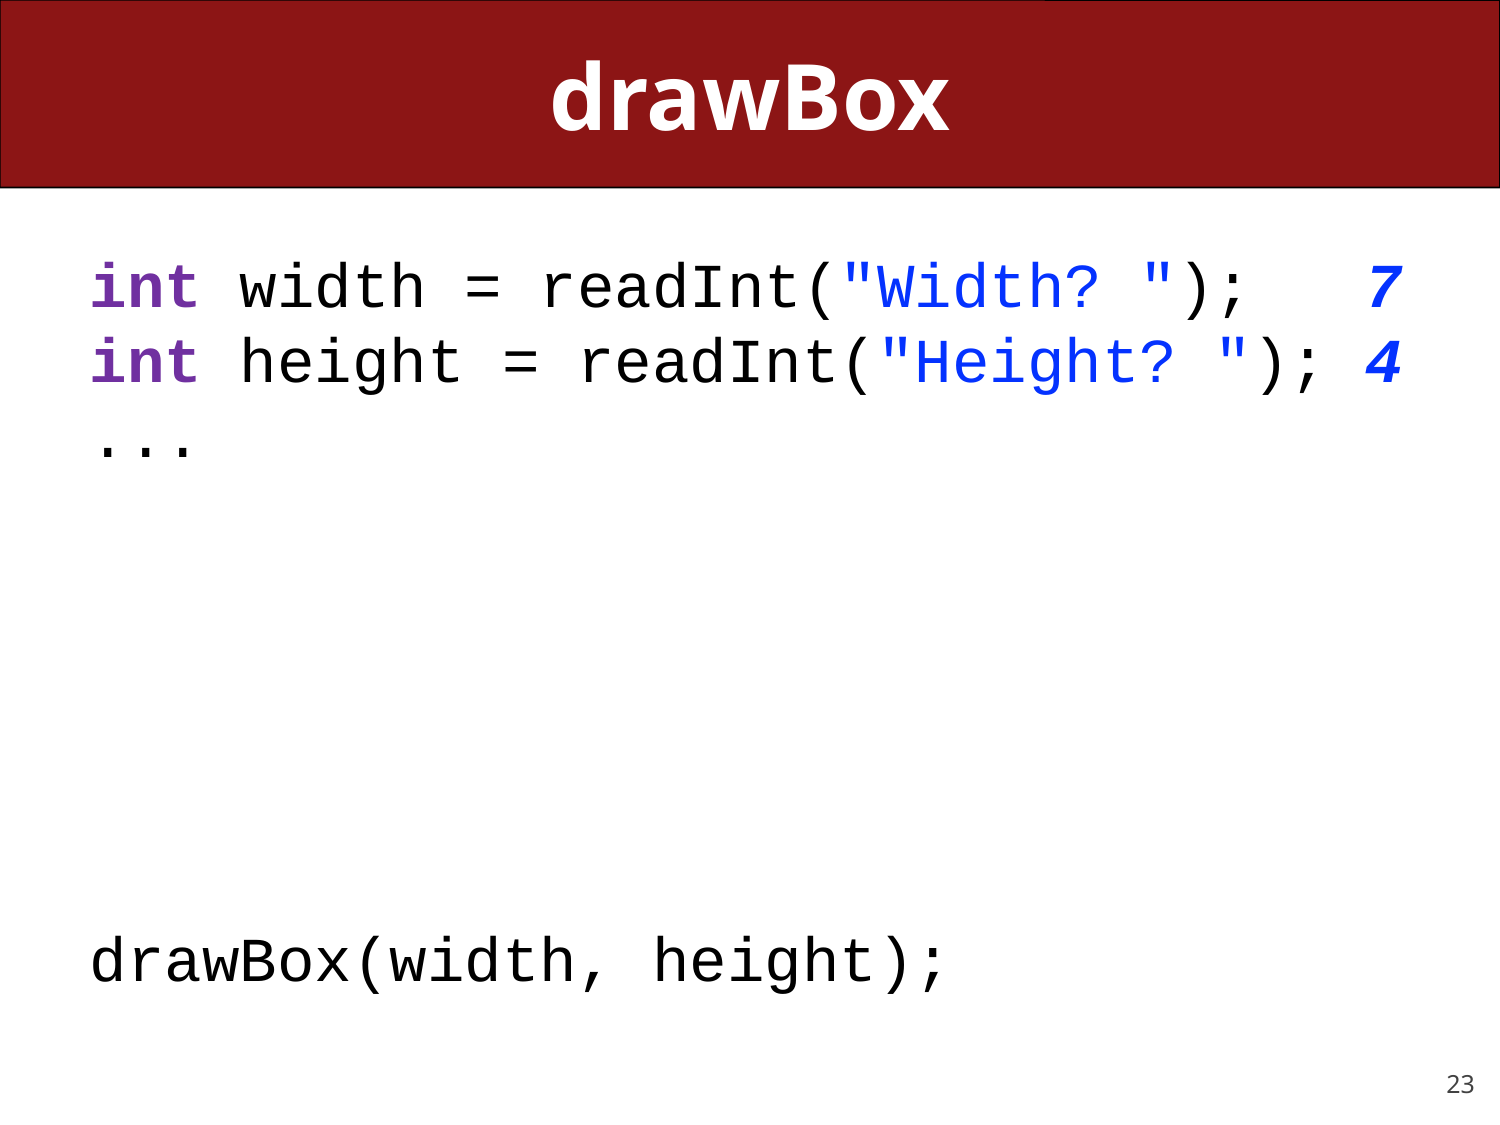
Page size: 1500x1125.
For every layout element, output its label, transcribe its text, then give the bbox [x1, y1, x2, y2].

text_box int width = readInt("Width? "); 7 int height = readInt("Height? "); 4 ... drawBox(width, height); [74, 237, 1425, 1002]
title drawBox [75, 0, 1425, 188]
